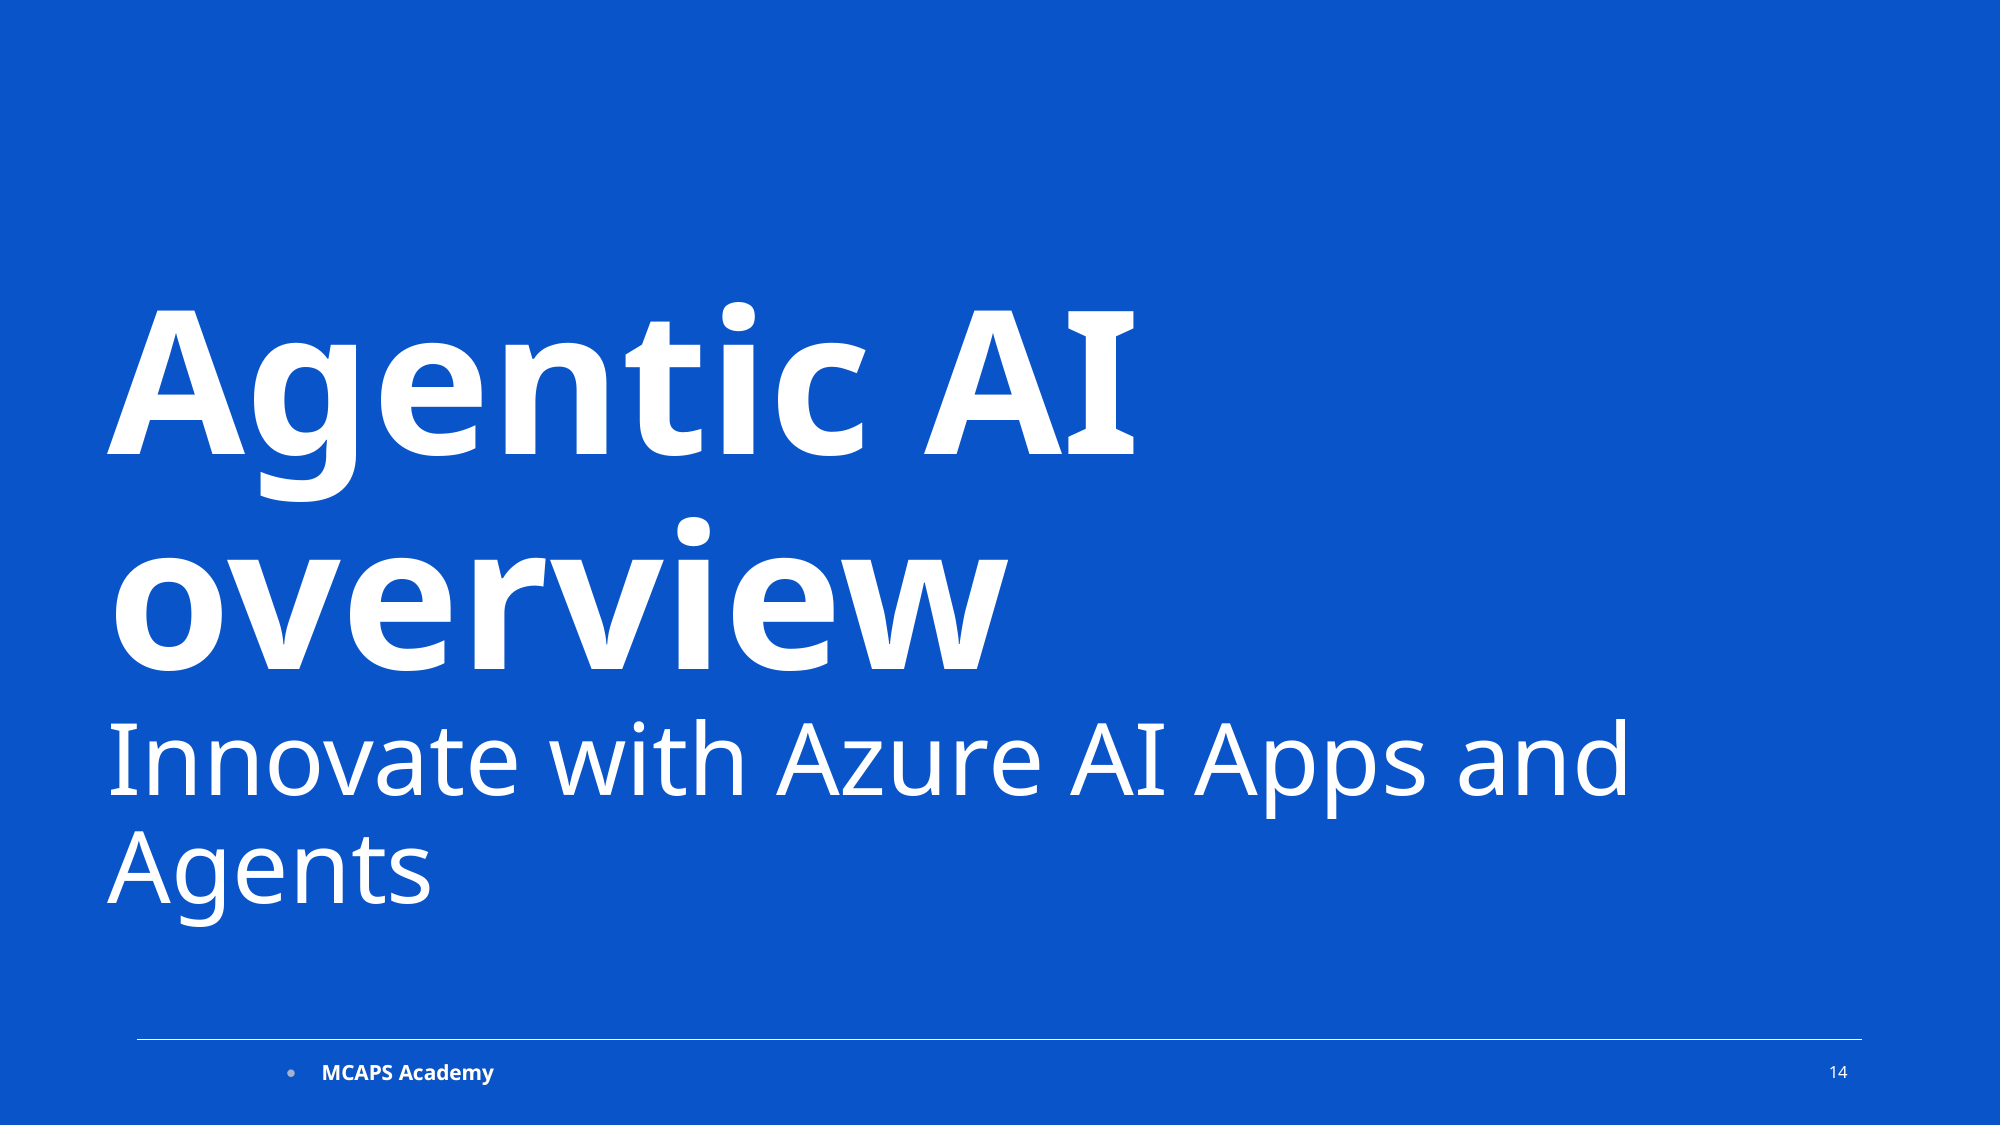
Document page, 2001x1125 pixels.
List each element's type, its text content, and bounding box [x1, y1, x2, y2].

list Innovate with Azure AI Apps and Agents [107, 714, 1967, 1125]
slide_number 14 [1412, 1054, 1863, 1088]
title Agentic AI overview [107, 281, 1968, 714]
